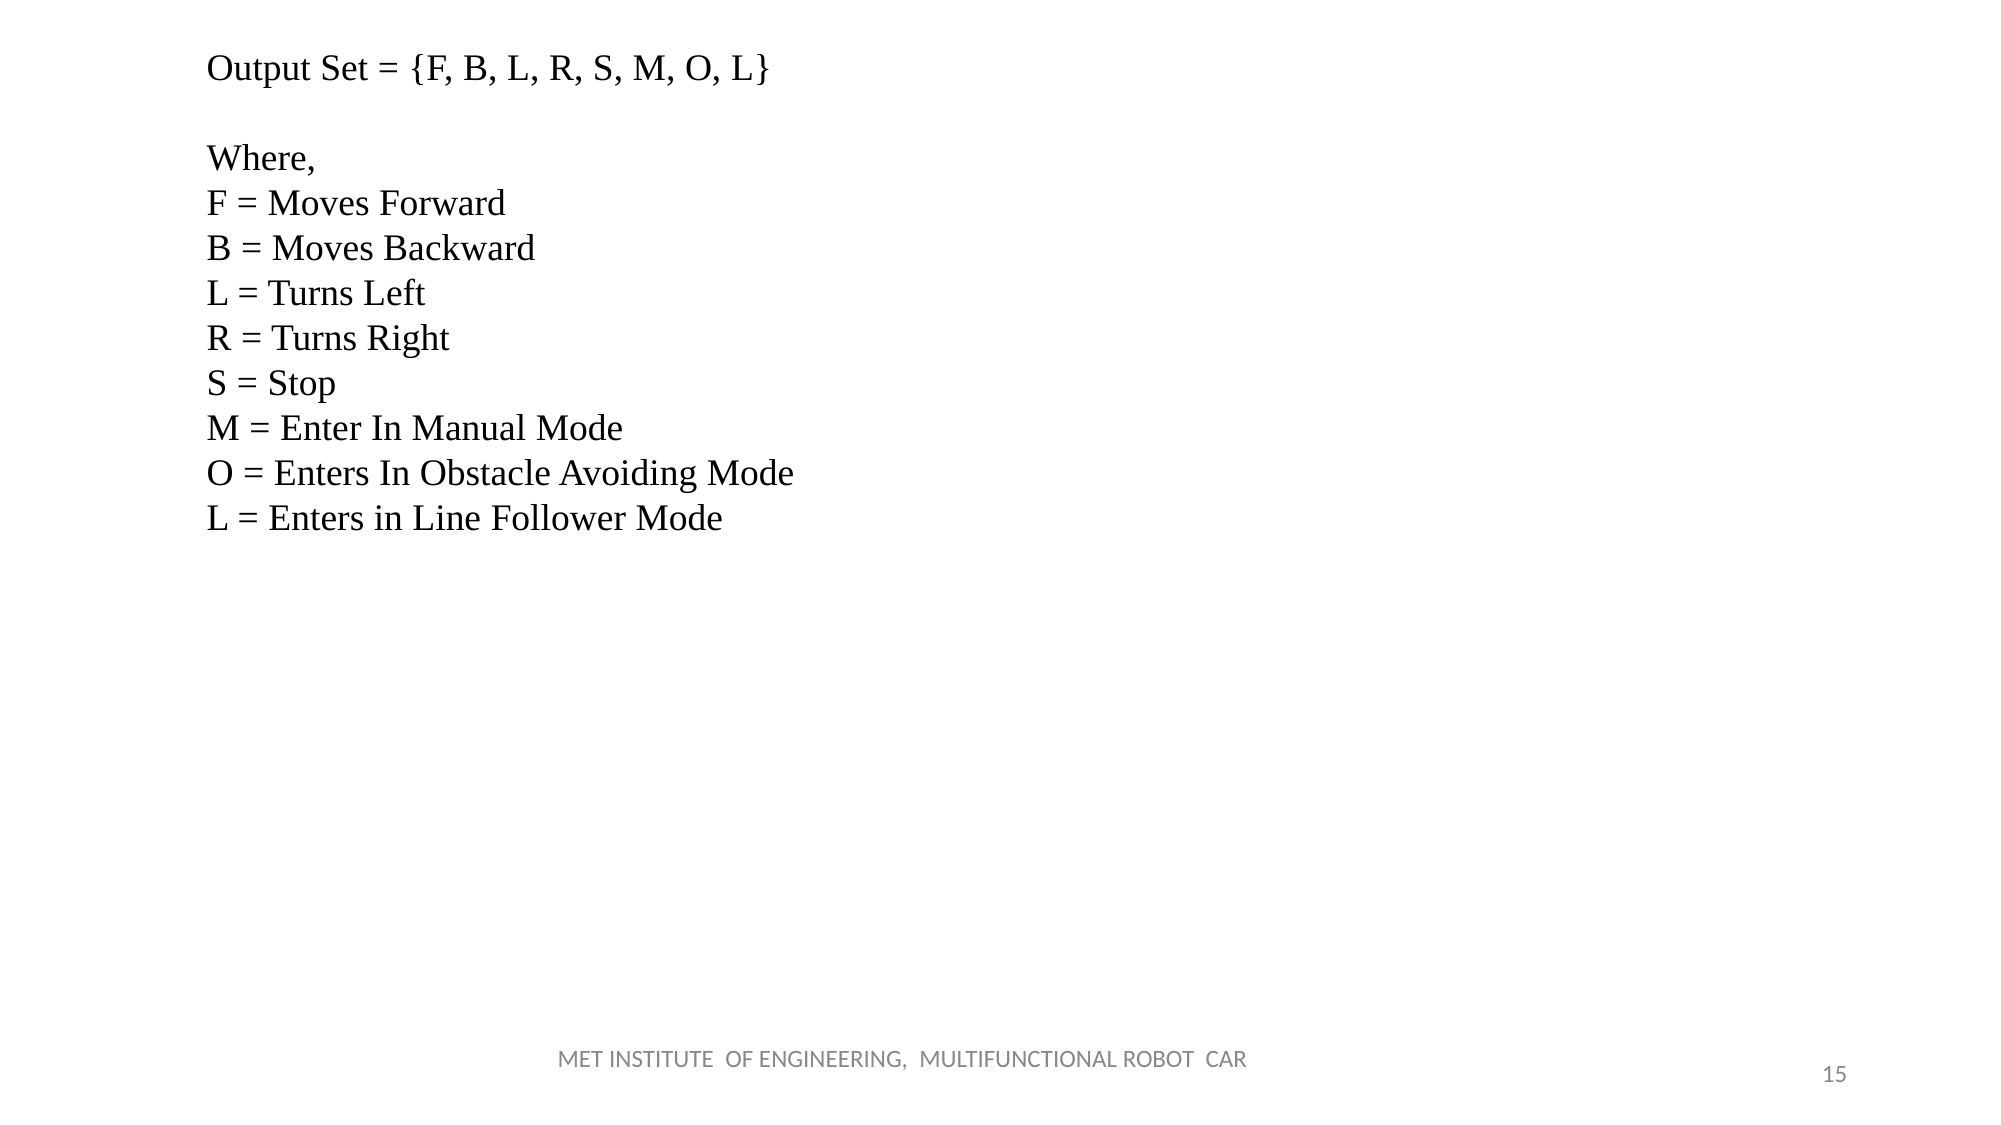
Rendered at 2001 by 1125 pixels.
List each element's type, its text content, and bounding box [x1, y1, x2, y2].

slide_number 15 [1412, 1042, 1863, 1103]
text_box Output Set = {F, B, L, R, S, M, O, L} Where, F = Moves Forward B = Moves Backward L = Turns Left R = Turns Right S = Stop M = Enter In Manual Mode O = Enters In Obstacle Avoiding Mode L = Enters in Line Follower Mode [191, 35, 810, 546]
footer MET INSTITUTE OF ENGINEERING, MULTIFUNCTIONAL ROBOT CAR [468, 1042, 1338, 1103]
